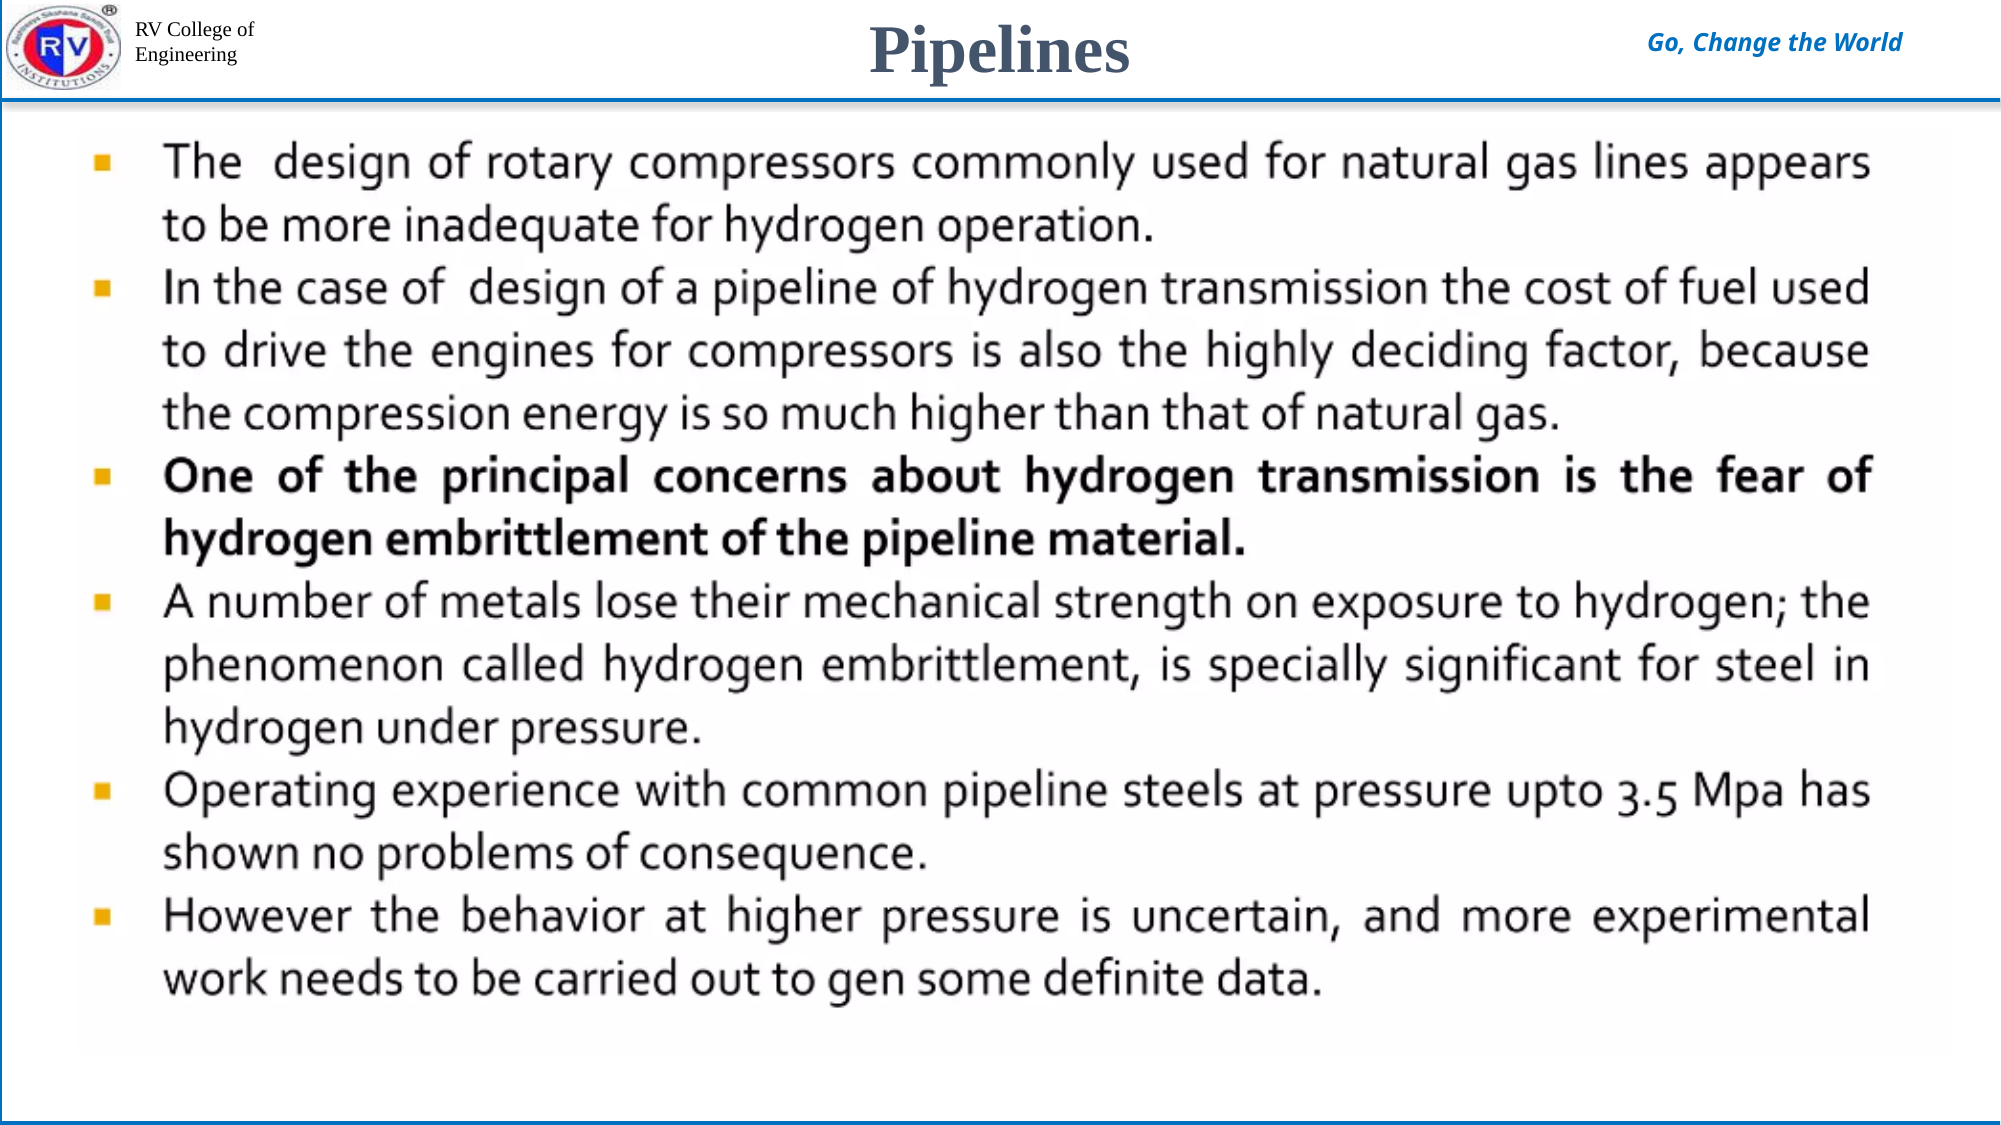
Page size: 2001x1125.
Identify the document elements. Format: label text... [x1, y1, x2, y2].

picture [65, 130, 1954, 1055]
picture [6, 4, 121, 90]
text_box Pipelines [609, 0, 1391, 94]
